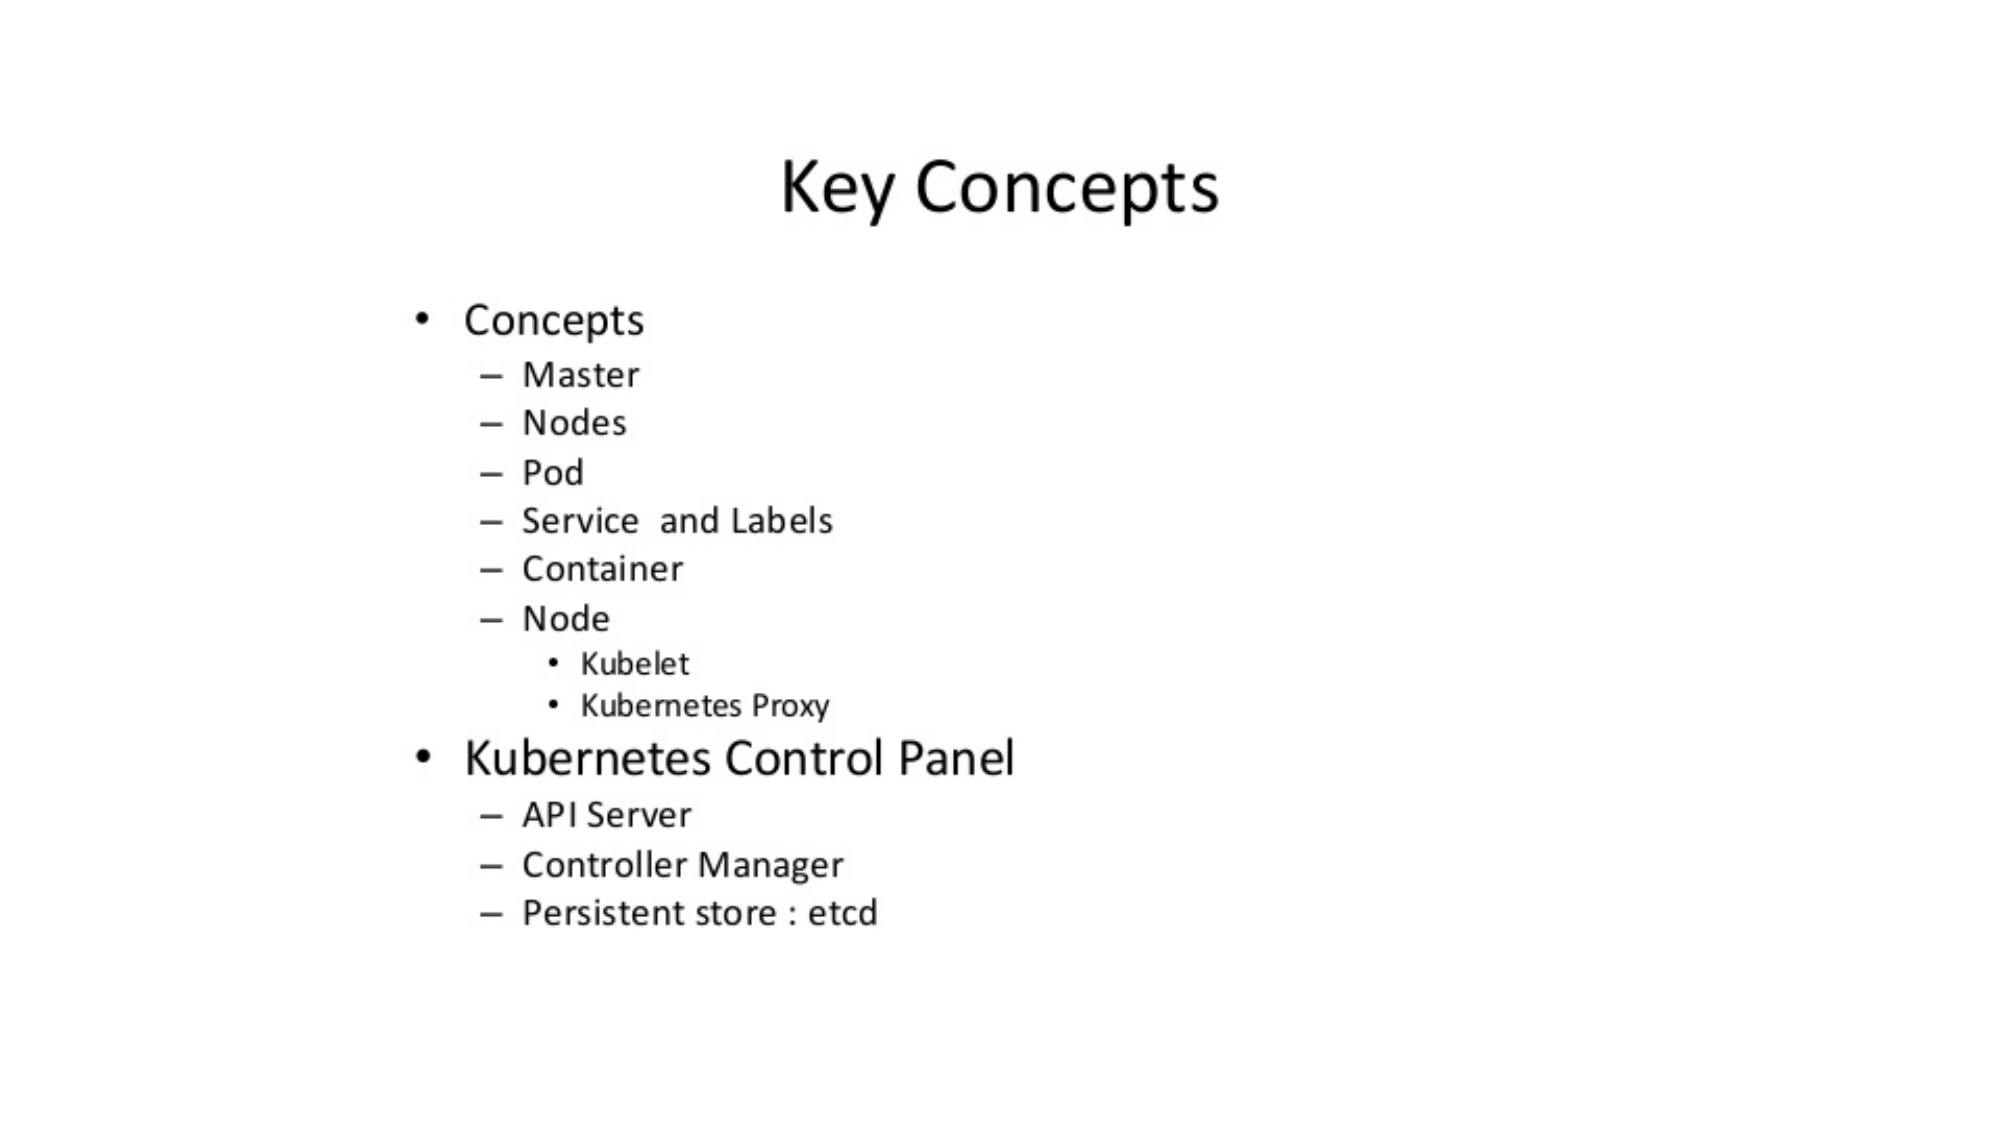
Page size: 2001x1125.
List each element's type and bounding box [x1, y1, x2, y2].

picture [335, 62, 1665, 1061]
